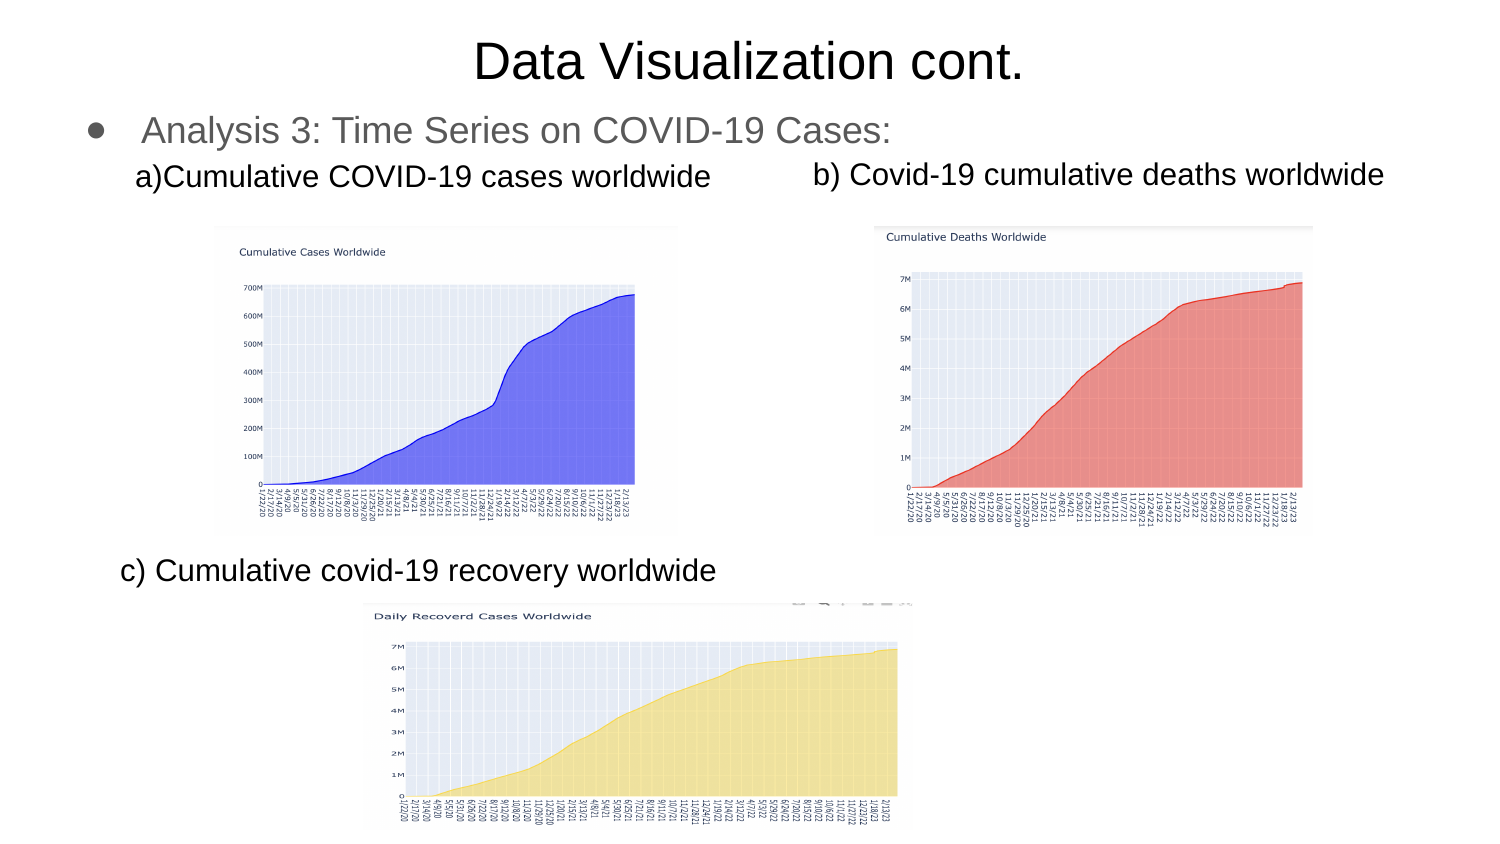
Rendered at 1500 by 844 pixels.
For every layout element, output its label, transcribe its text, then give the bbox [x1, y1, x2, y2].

text_box c) Cumulative covid-19 recovery worldwide [105, 535, 781, 603]
list Analysis 3: Time Series on COVID-19 Cases: Cumulative COVID-19 cases worldwide [51, 84, 1449, 794]
picture [874, 225, 1313, 536]
text_box b) Covid-19 cumulative deaths worldwide [797, 139, 1500, 207]
picture [213, 225, 678, 536]
title Data Visualization cont. [51, 11, 1449, 84]
picture [363, 603, 913, 831]
